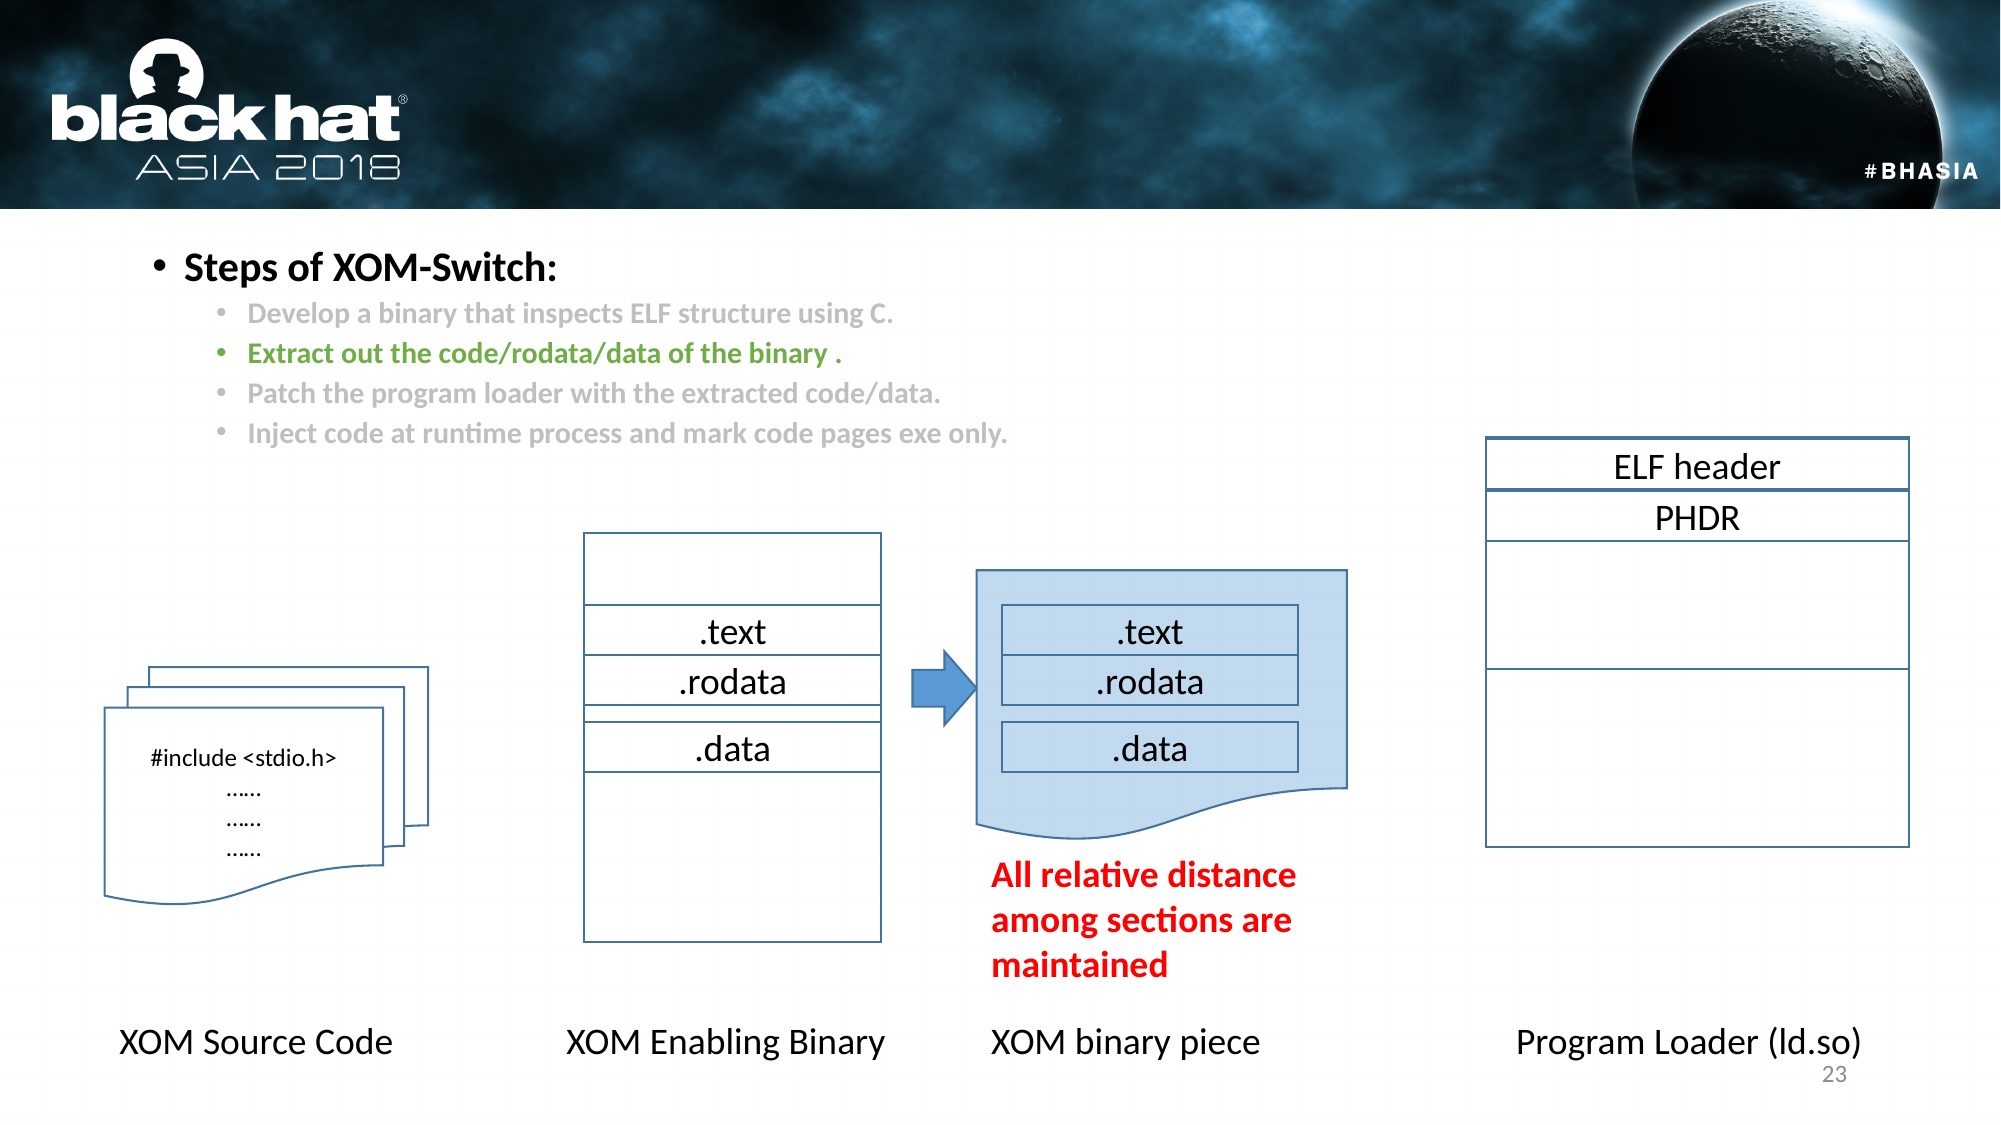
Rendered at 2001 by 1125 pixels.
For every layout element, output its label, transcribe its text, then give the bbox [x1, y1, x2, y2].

text_box [911, 648, 976, 728]
text_box Program Loader (ld.so) [1501, 1009, 1899, 1070]
slide_number 23 [1412, 1042, 1863, 1103]
text_box [583, 773, 882, 943]
text_box XOM Enabling Binary [551, 1009, 922, 1070]
text_box [583, 532, 882, 604]
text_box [584, 604, 882, 772]
text_box #include <stdio.h> …… …… …… [103, 666, 430, 906]
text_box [976, 570, 1347, 843]
list Steps of XOM-Switch: Develop a binary that inspects ELF structure using C. Extract out the code/rodata/data of the binary . Patch the program loader with the extracted code/data. Inject code at runtime process and mark code pages exe only. [137, 237, 1841, 458]
text_box XOM Source Code [104, 1009, 429, 1070]
picture [0, 0, 2001, 1125]
text_box XOM binary piece [976, 1009, 1347, 1070]
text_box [1485, 437, 1910, 847]
text_box All relative distance among sections are maintained [976, 842, 1374, 992]
